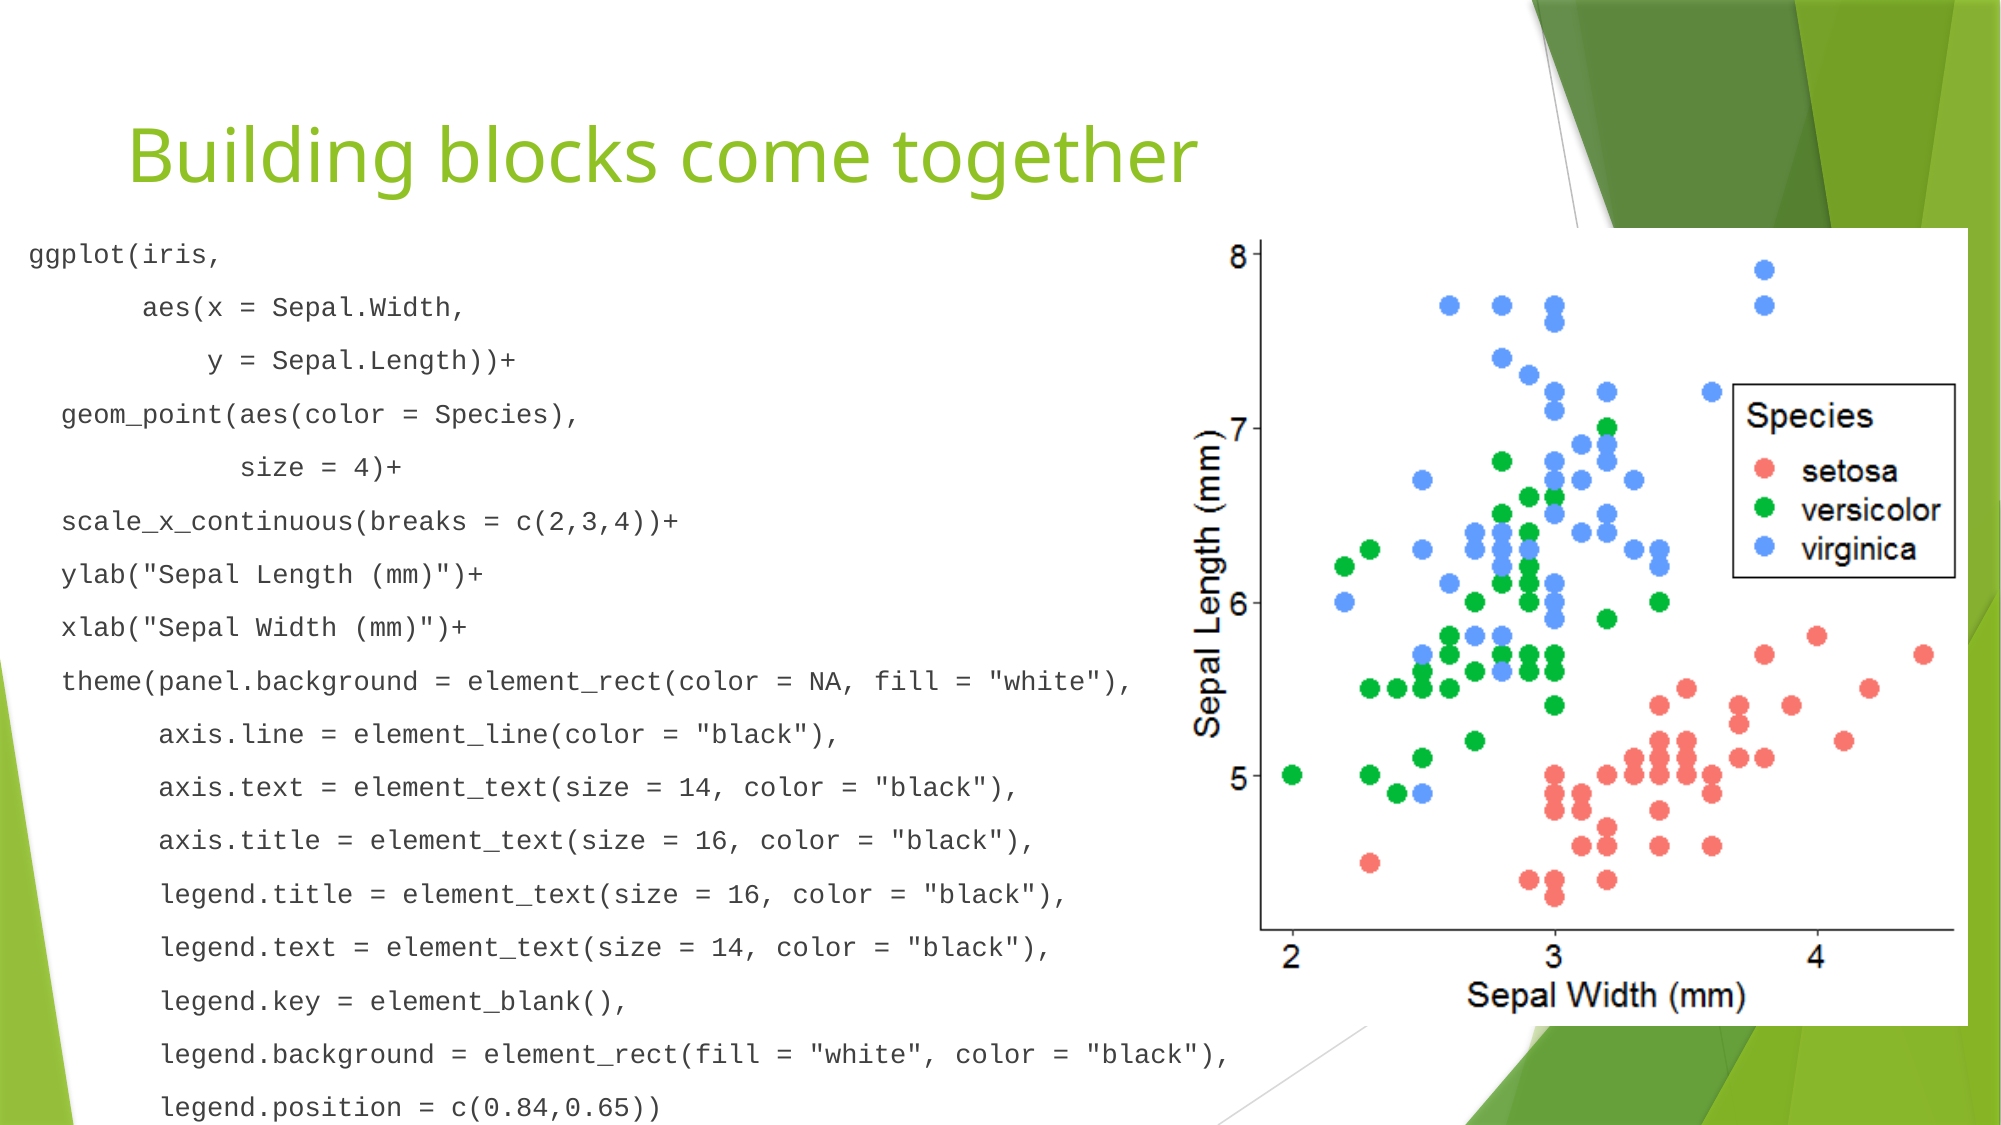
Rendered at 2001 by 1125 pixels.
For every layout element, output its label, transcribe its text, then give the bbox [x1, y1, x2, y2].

list ggplot(iris, aes(x = Sepal.Width, y = Sepal.Length))+ geom_point(aes(color = Species), size = 4)+ scale_x_continuous(breaks = c(2,3,4))+ ylab("Sepal Length (mm)")+ xlab("Sepal Width (mm)")+ theme(panel.background = element_rect(color = NA, fill = "white"), axis.line = element_line(color = "black"), axis.text = element_text(size = 14, color = "black"), axis.title = element_text(size = 16, color = "black"), legend.title = element_text(size = 16, color = "black"), legend.text = element_text(size = 14, color = "black"), legend.key = element_blank(), legend.background = element_rect(fill = "white", color = "black"), legend.position = c(0.84,0.65)) [13, 228, 1267, 1125]
title Building blocks come together [111, 99, 1522, 228]
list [1178, 228, 1969, 1026]
